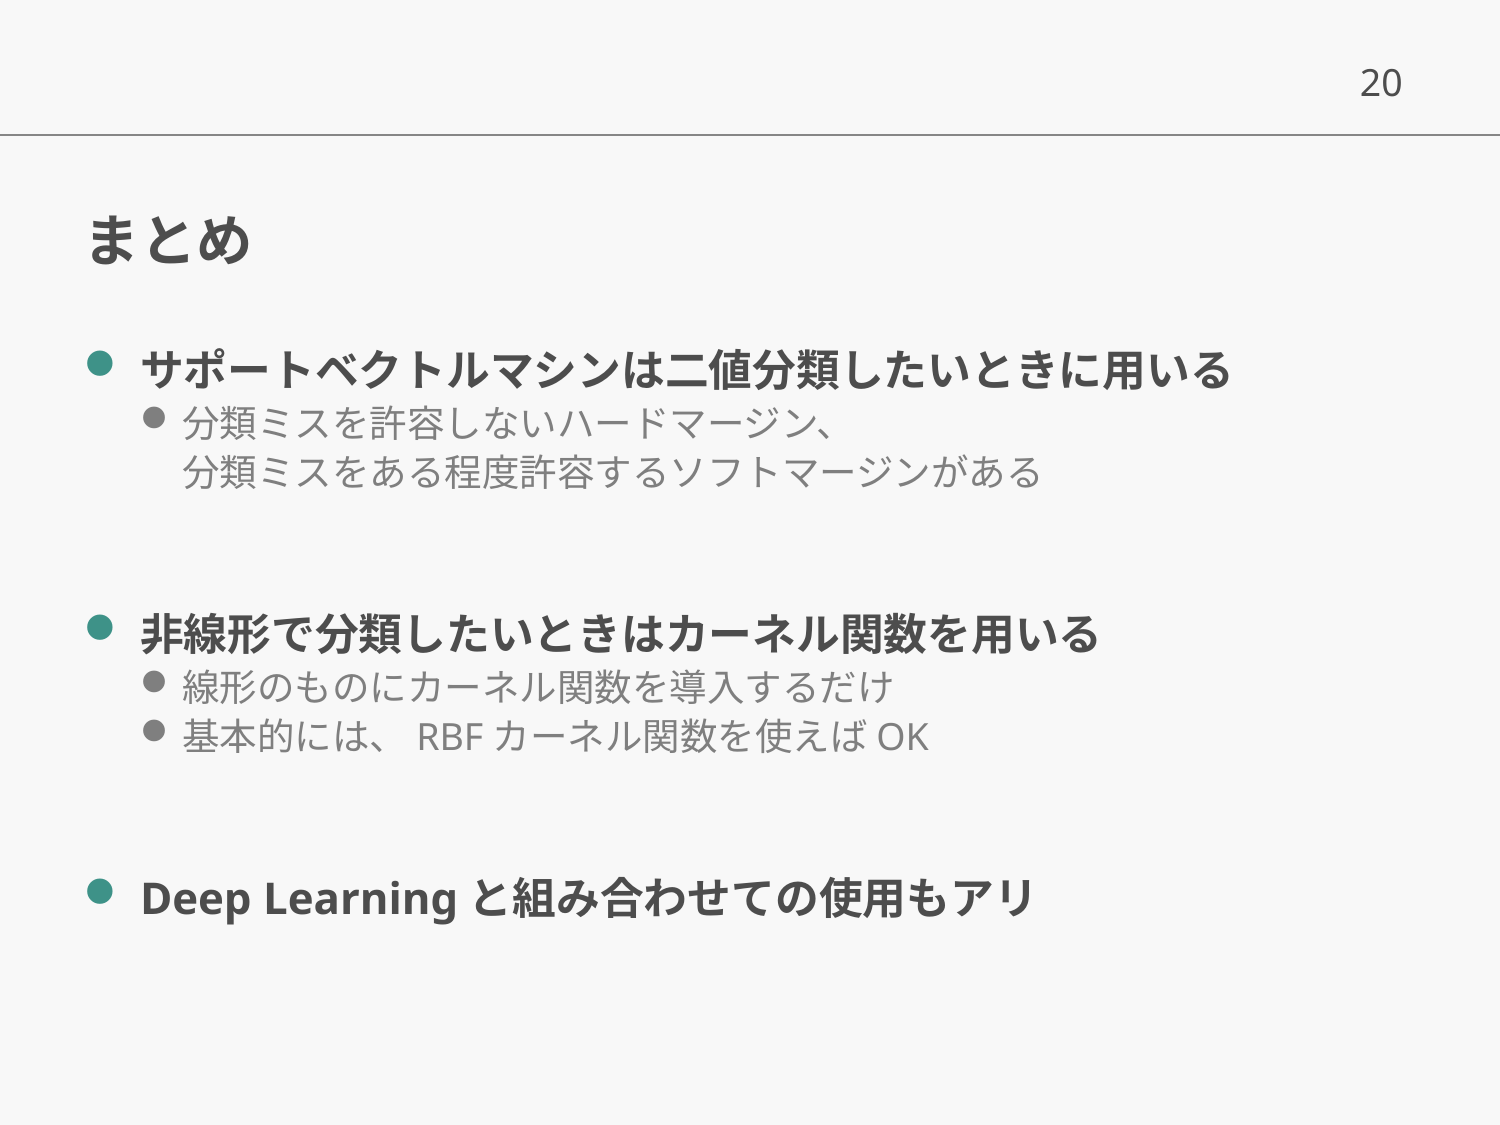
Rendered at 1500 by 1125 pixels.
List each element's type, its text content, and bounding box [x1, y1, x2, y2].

title まとめ [68, 166, 1435, 321]
list サポートベクトルマシンは二値分類したいときに用いる 分類ミスを許容しないハードマージン、 分類ミスをある程度許容するソフトマージンがある 非線形で分類したいときはカーネル関数を用いる 線形のものにカーネル関数を導入するだけ 基本的には、RBFカーネル関数を使えばOK Deep Learningと組み合わせての使用もアリ [68, 330, 1435, 1081]
